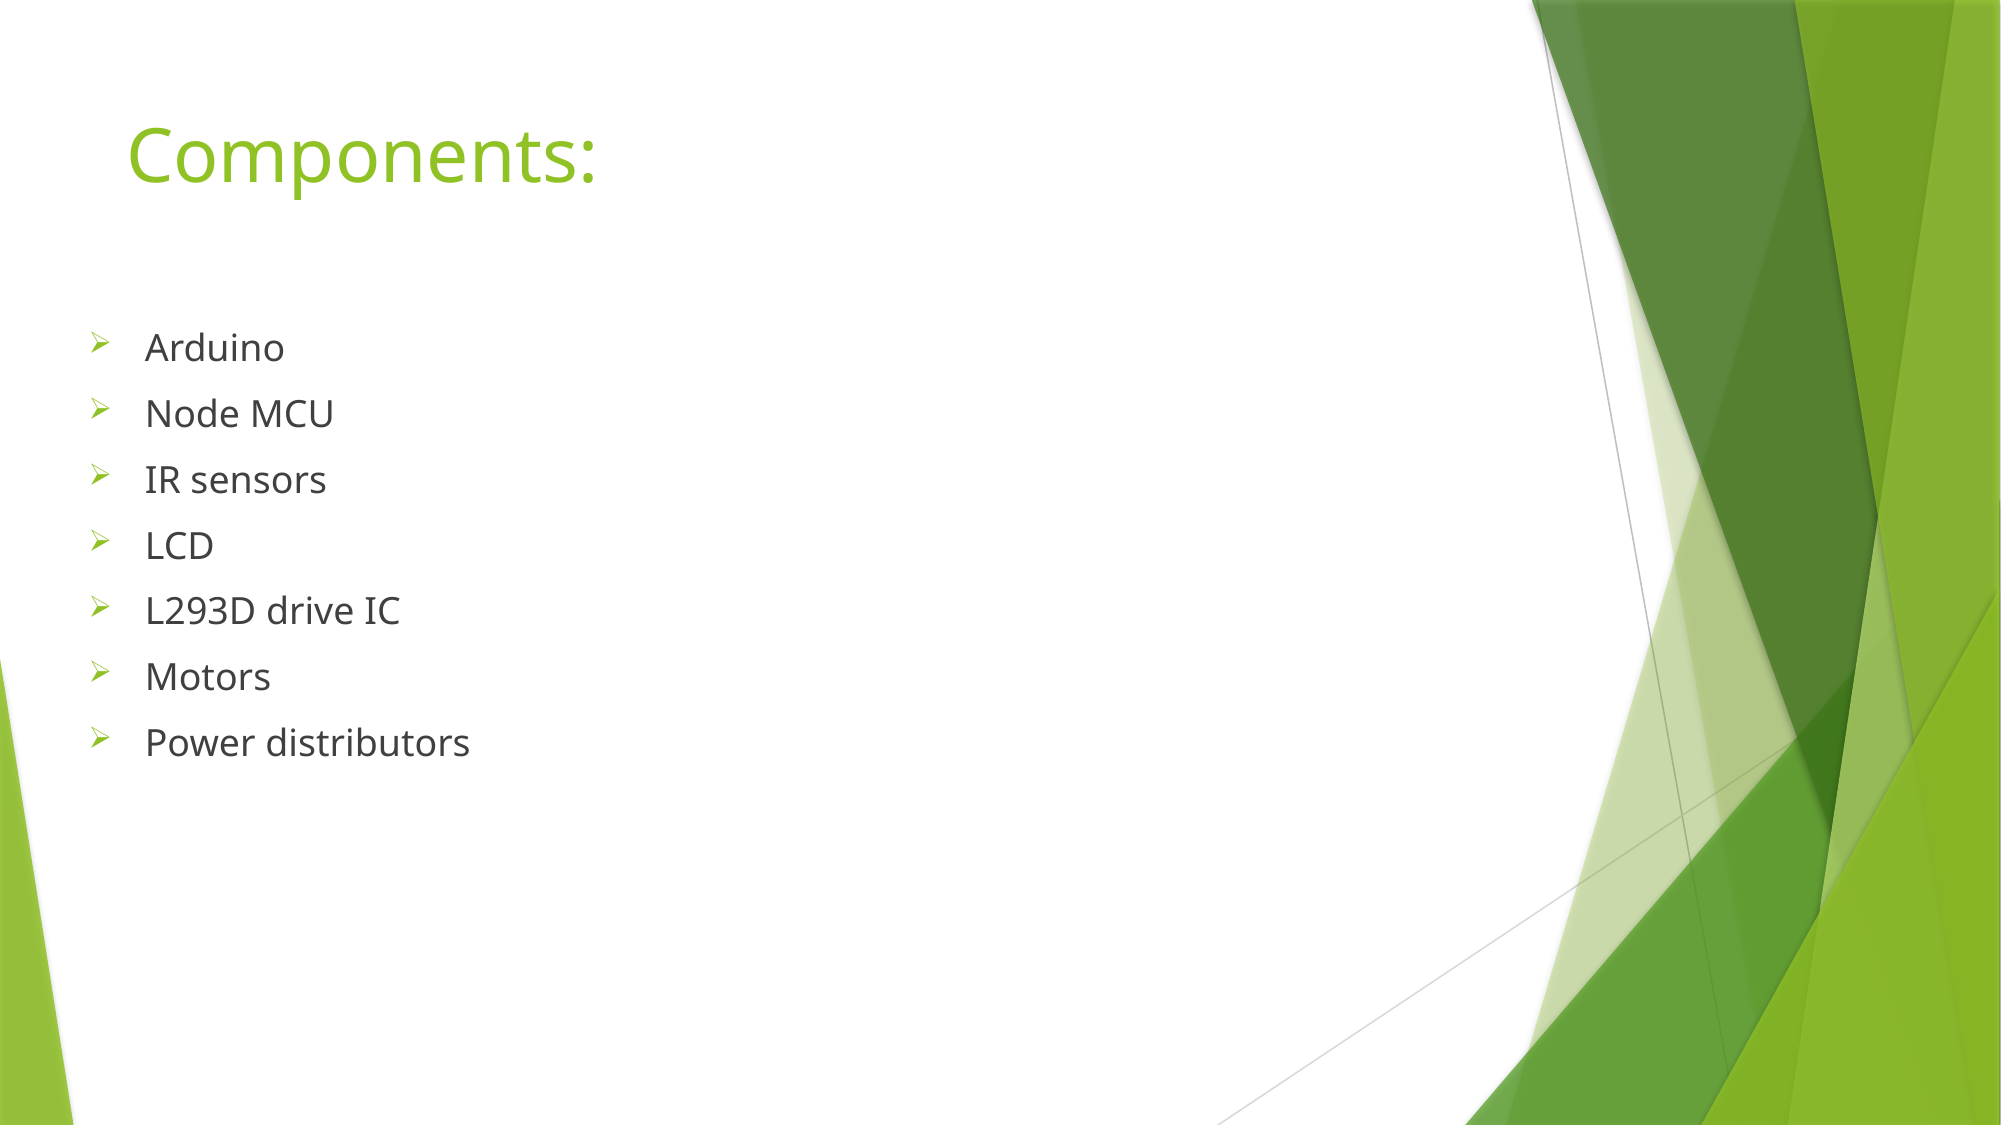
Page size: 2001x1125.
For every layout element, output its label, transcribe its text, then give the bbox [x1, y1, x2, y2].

list Arduino Node MCU IR sensors LCD L293D drive IC Motors Power distributors [73, 316, 1484, 954]
title Components: [111, 99, 1522, 317]
